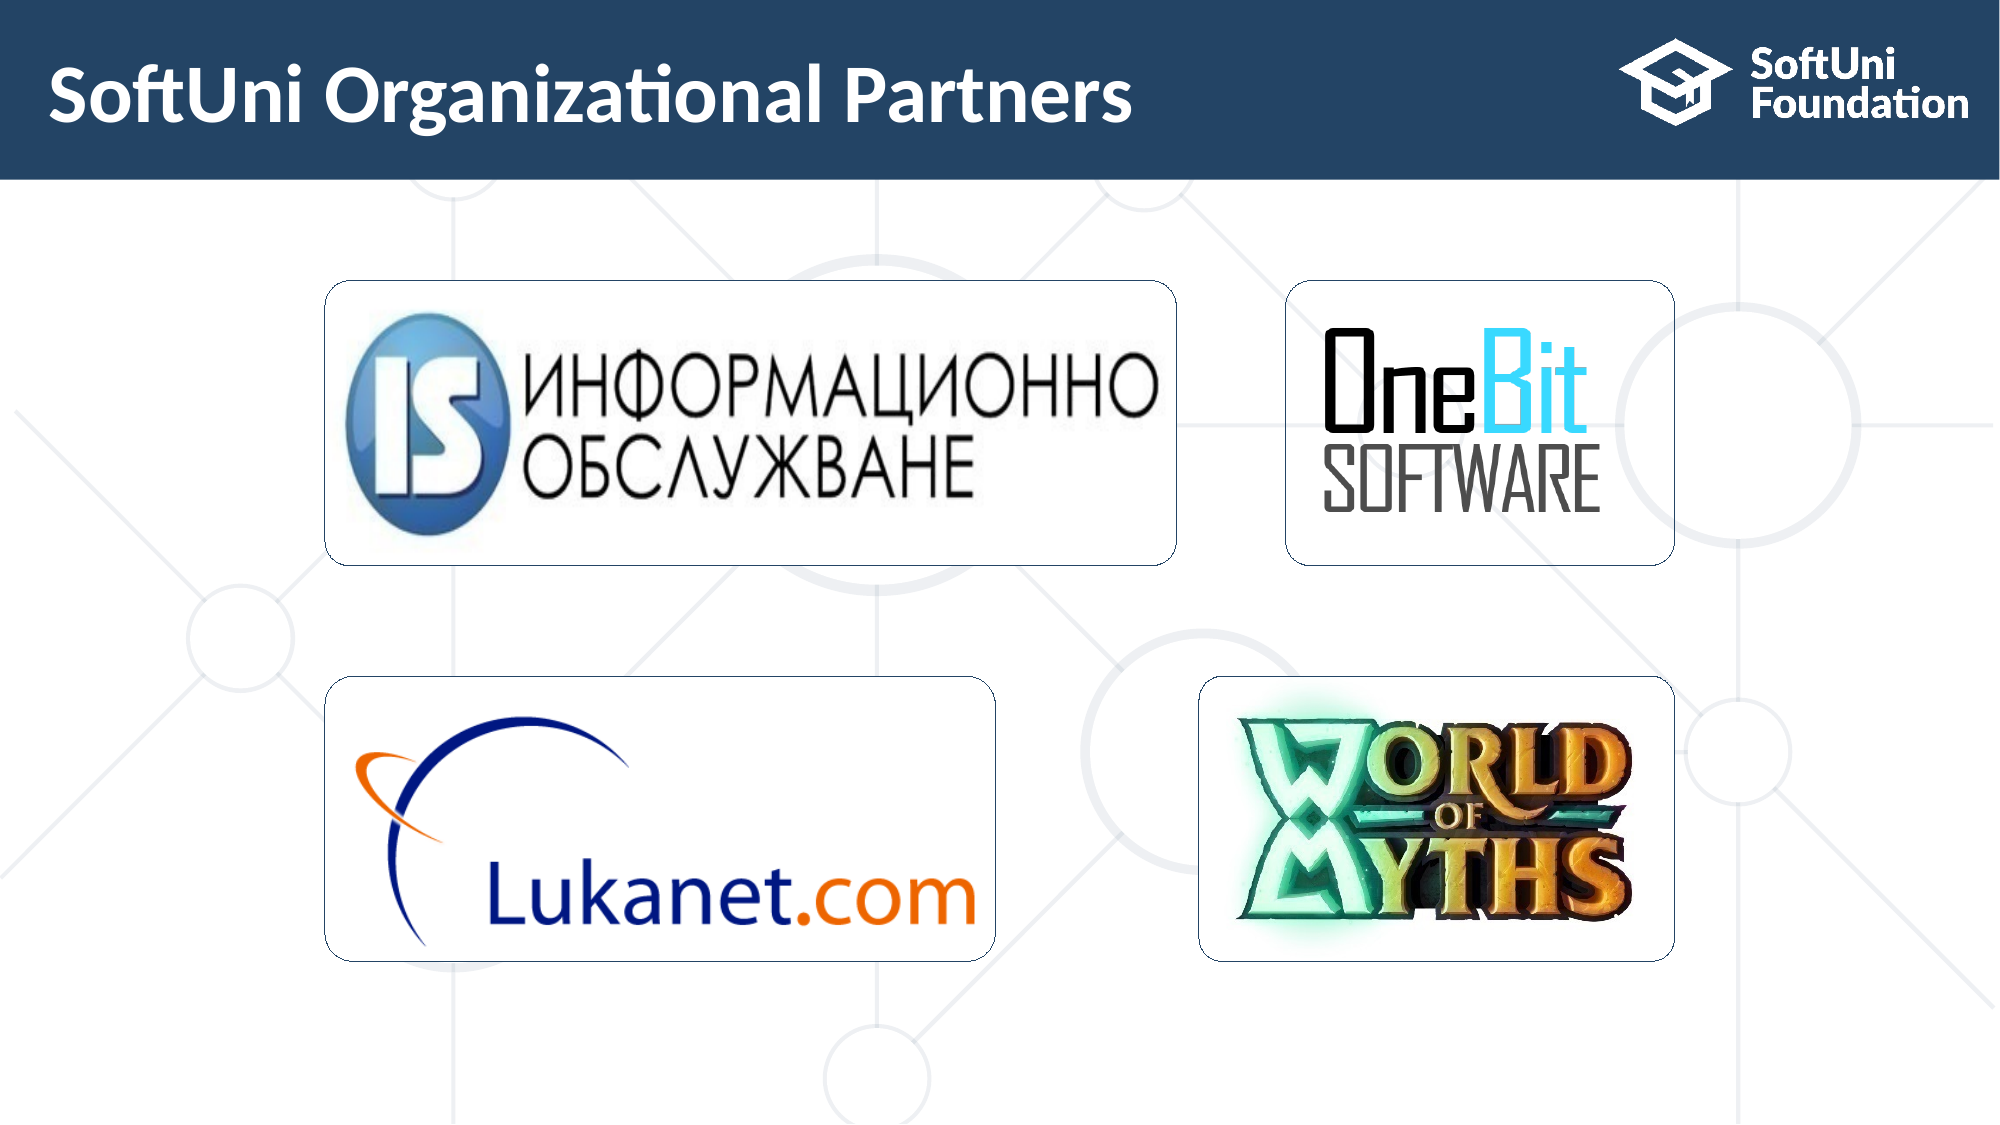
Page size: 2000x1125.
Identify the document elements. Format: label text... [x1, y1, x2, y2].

title SoftUni Organizational Partners [31, 16, 1591, 162]
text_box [324, 280, 1675, 962]
picture [1618, 38, 1968, 126]
